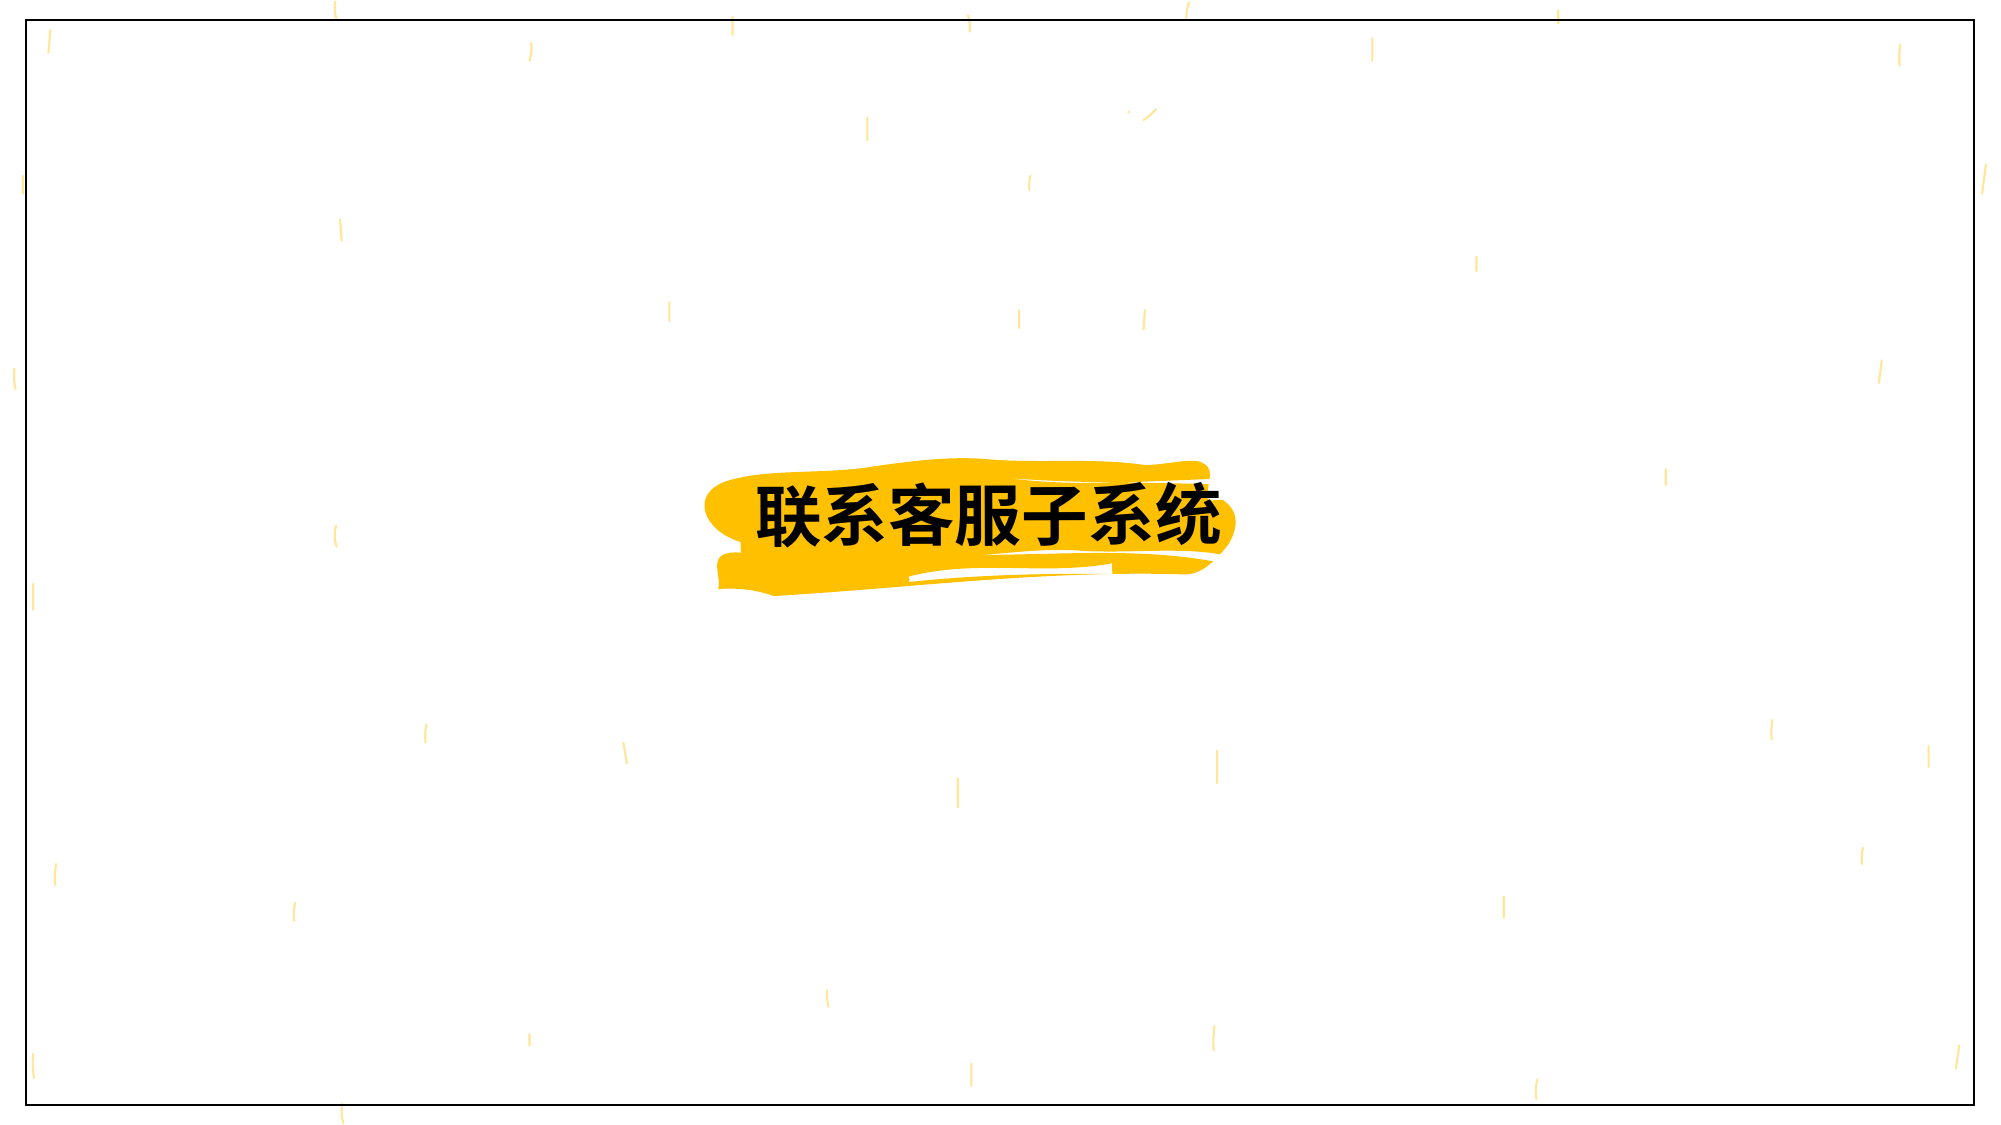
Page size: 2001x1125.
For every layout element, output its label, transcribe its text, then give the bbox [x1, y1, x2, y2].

text_box 联系客服子系统 [555, 363, 1422, 612]
